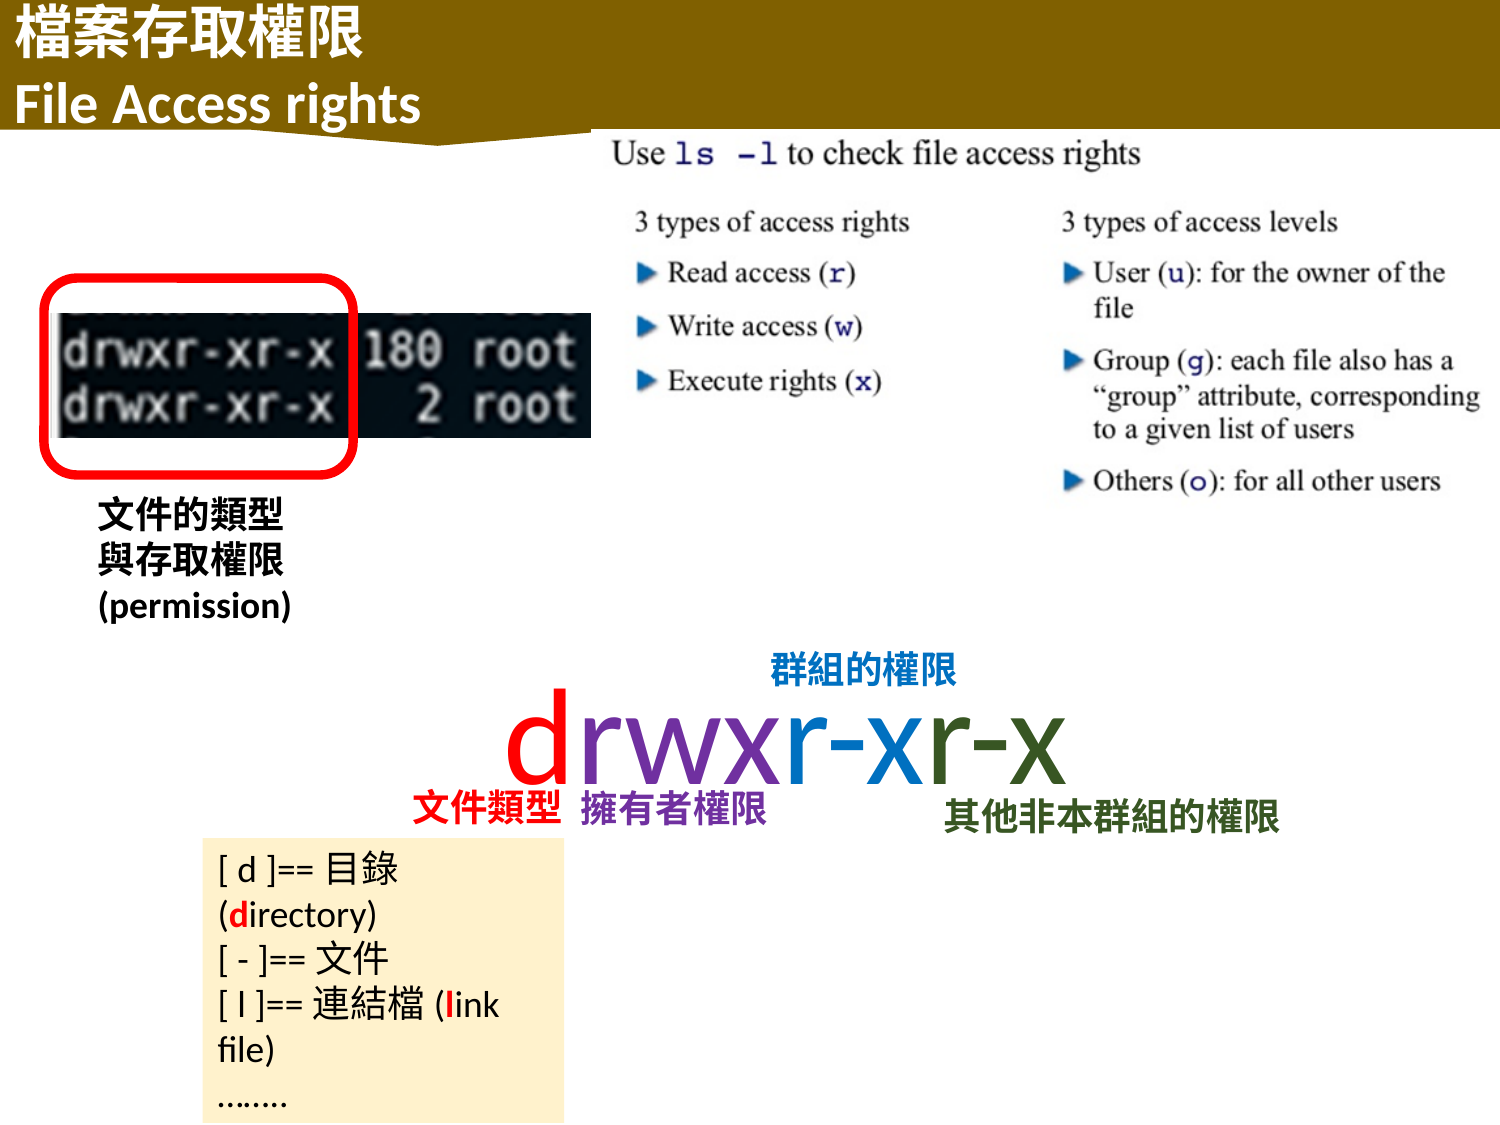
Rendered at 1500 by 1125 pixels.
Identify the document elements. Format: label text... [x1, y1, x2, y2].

picture [43, 313, 591, 438]
text_box [ d ]==目錄(directory) [ - ]==文件 [ l ]==連結檔(link file) …….. [202, 838, 565, 1123]
text_box 其他非本群組的權限 [929, 785, 1297, 845]
text_box 群組的權限 [755, 638, 973, 698]
text_box 文件的類型 與存取權限 (permission) [82, 483, 315, 634]
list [591, 129, 1500, 522]
text_box drwxr-xr-x [488, 639, 1239, 820]
text_box 檔案存取權限 File Access rights [0, 0, 1500, 147]
text_box 擁有者權限 [565, 777, 784, 838]
text_box [42, 276, 355, 477]
text_box 文件類型 [398, 776, 578, 837]
